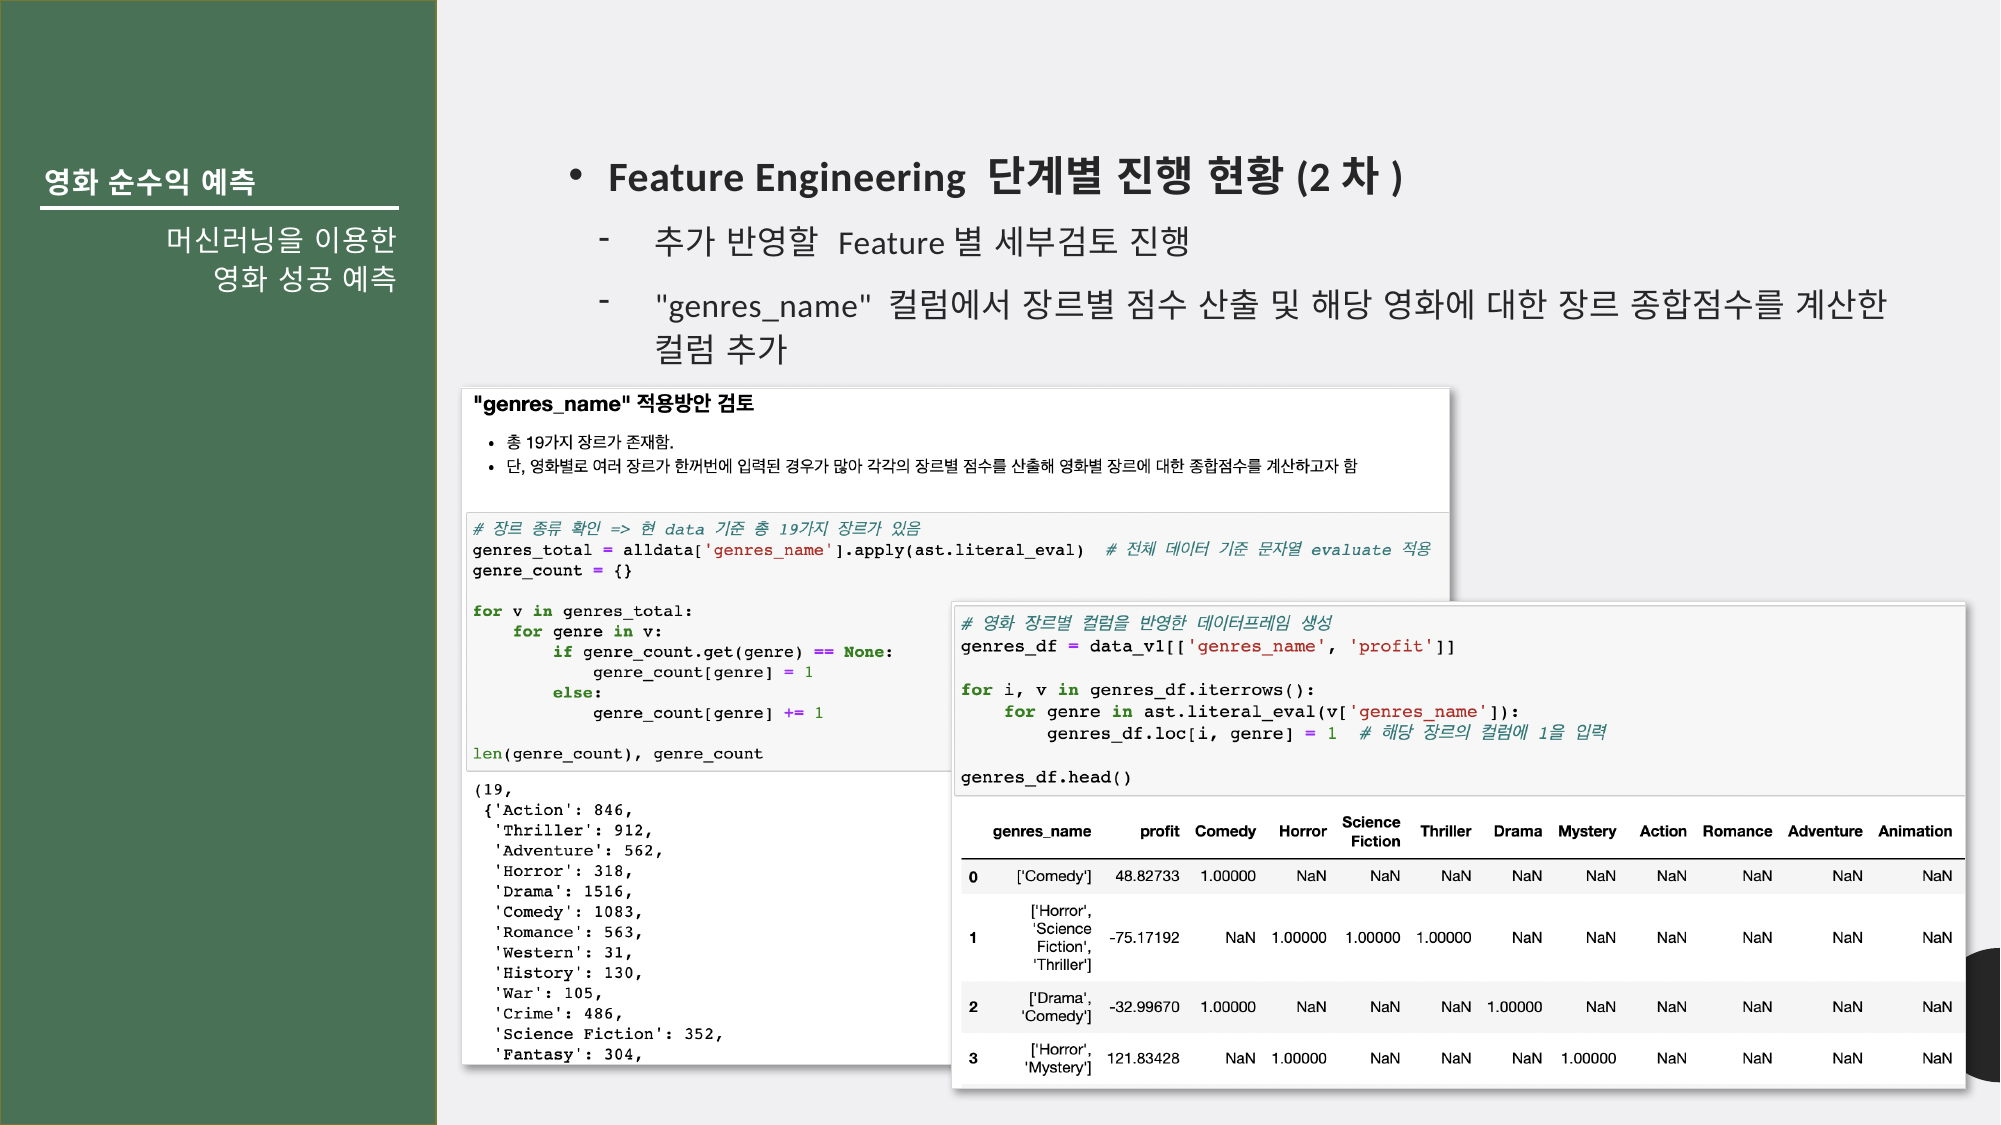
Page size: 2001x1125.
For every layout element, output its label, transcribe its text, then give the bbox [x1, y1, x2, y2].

picture [461, 387, 1966, 1089]
text_box [0, 0, 437, 1125]
text_box 영화 순수익 예측 [26, 58, 416, 215]
list Feature Engineering 단계별 진행 현황(2차) 추가 반영할 Feature별 세부검토 진행 "genres_name" 컬럼에서 장르별 점수 산출 및 해당 영화에 대한 장르 종합점수를 계산한 컬럼 추가 [550, 124, 1924, 465]
title 머신러닝을 이용한 영화 성공 예측 [26, 215, 416, 357]
